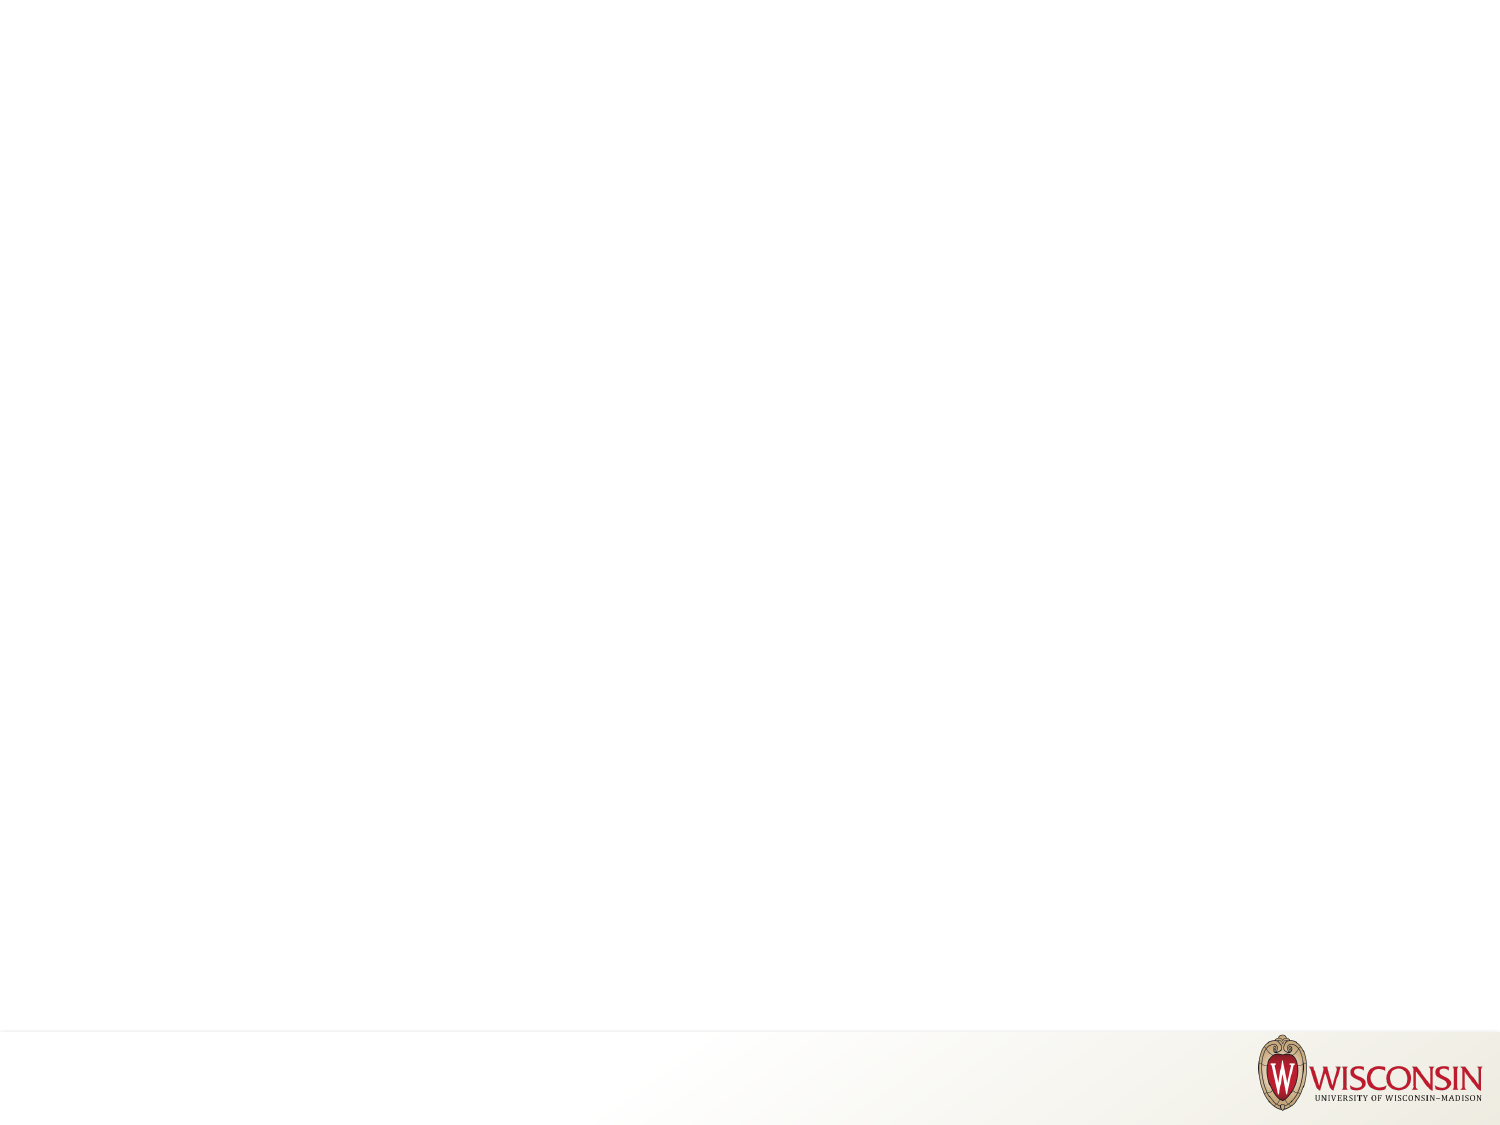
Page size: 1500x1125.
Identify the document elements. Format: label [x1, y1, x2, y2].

picture [1258, 1033, 1484, 1111]
